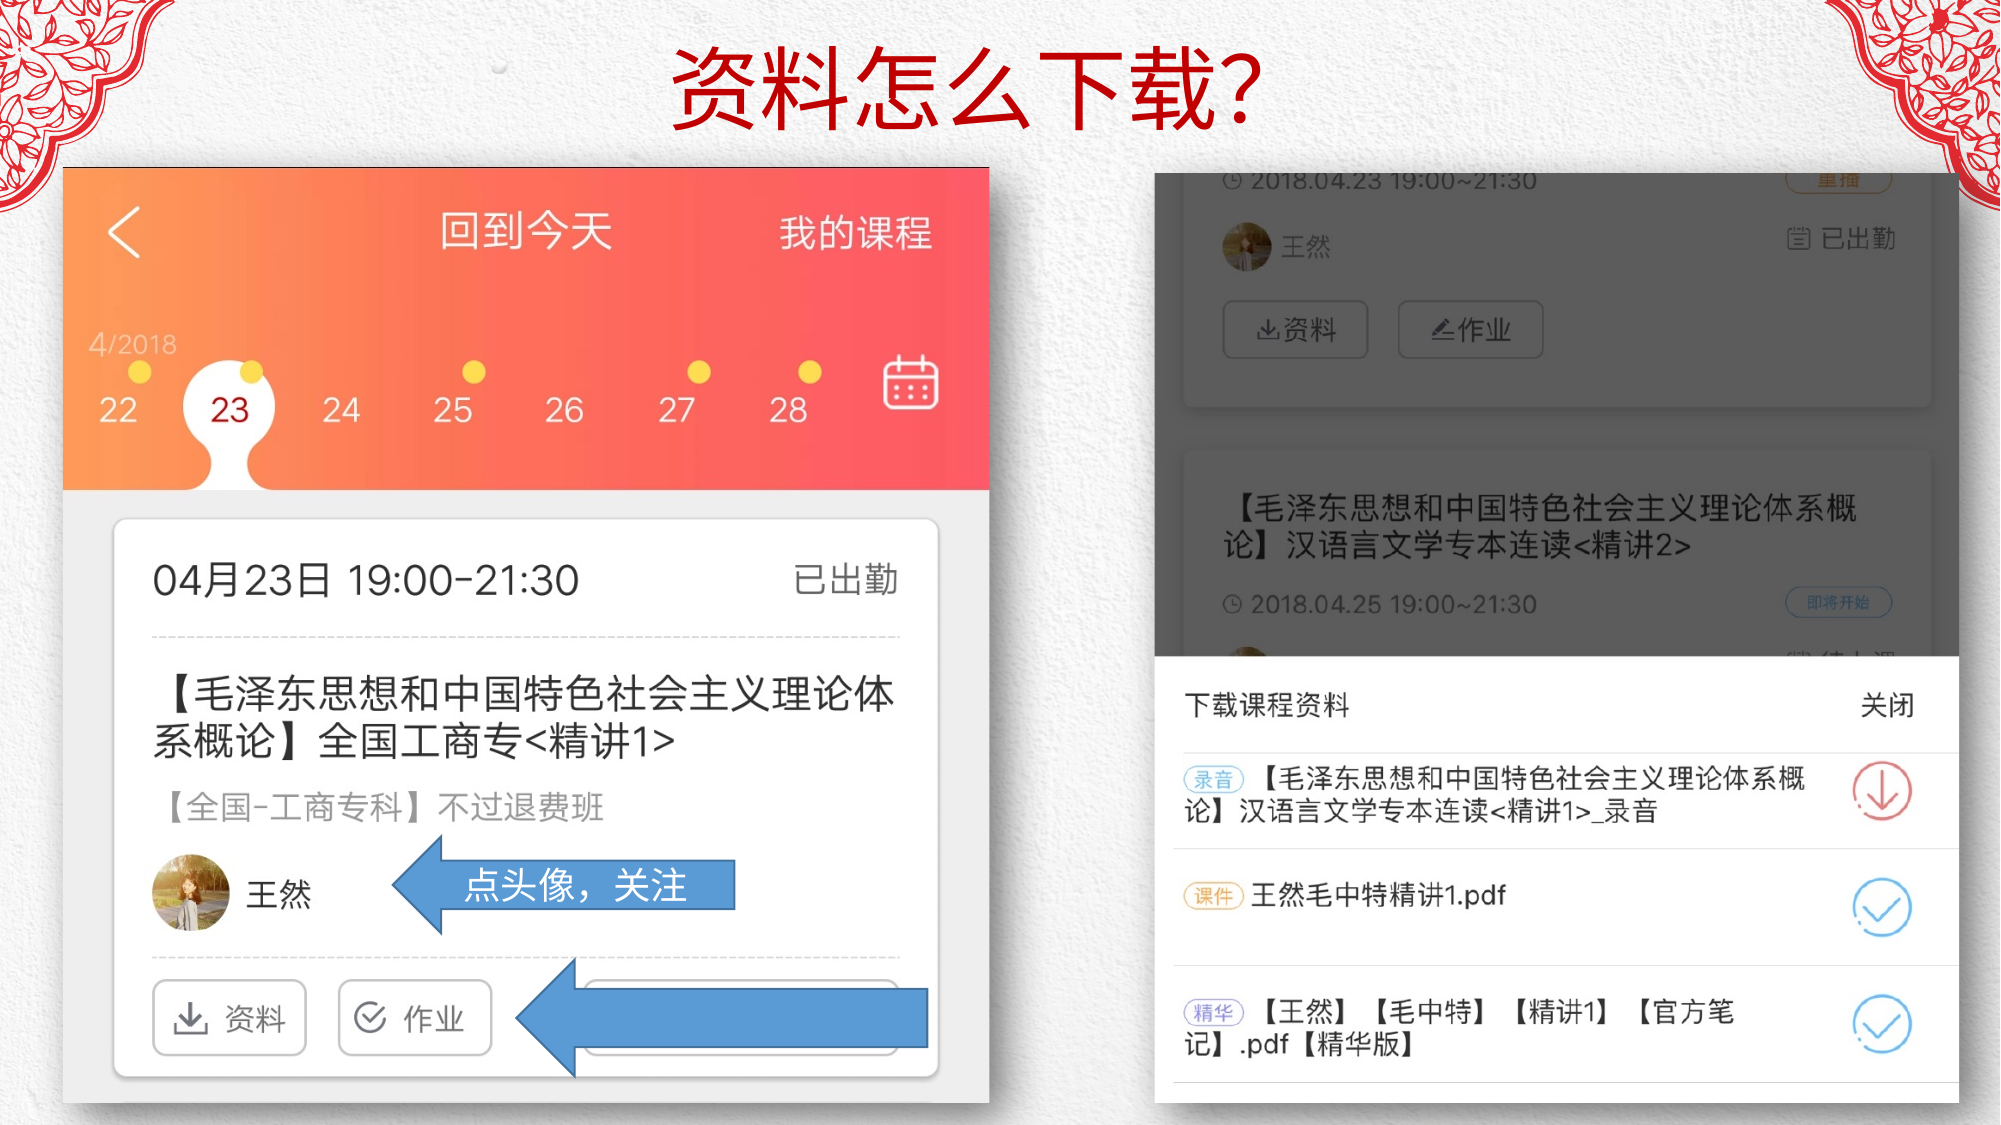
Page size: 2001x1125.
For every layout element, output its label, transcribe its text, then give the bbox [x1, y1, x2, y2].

text_box 资料怎么下载？ [590, 18, 1389, 155]
picture [0, 0, 2001, 1125]
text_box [1824, 0, 2000, 211]
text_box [0, 0, 175, 213]
